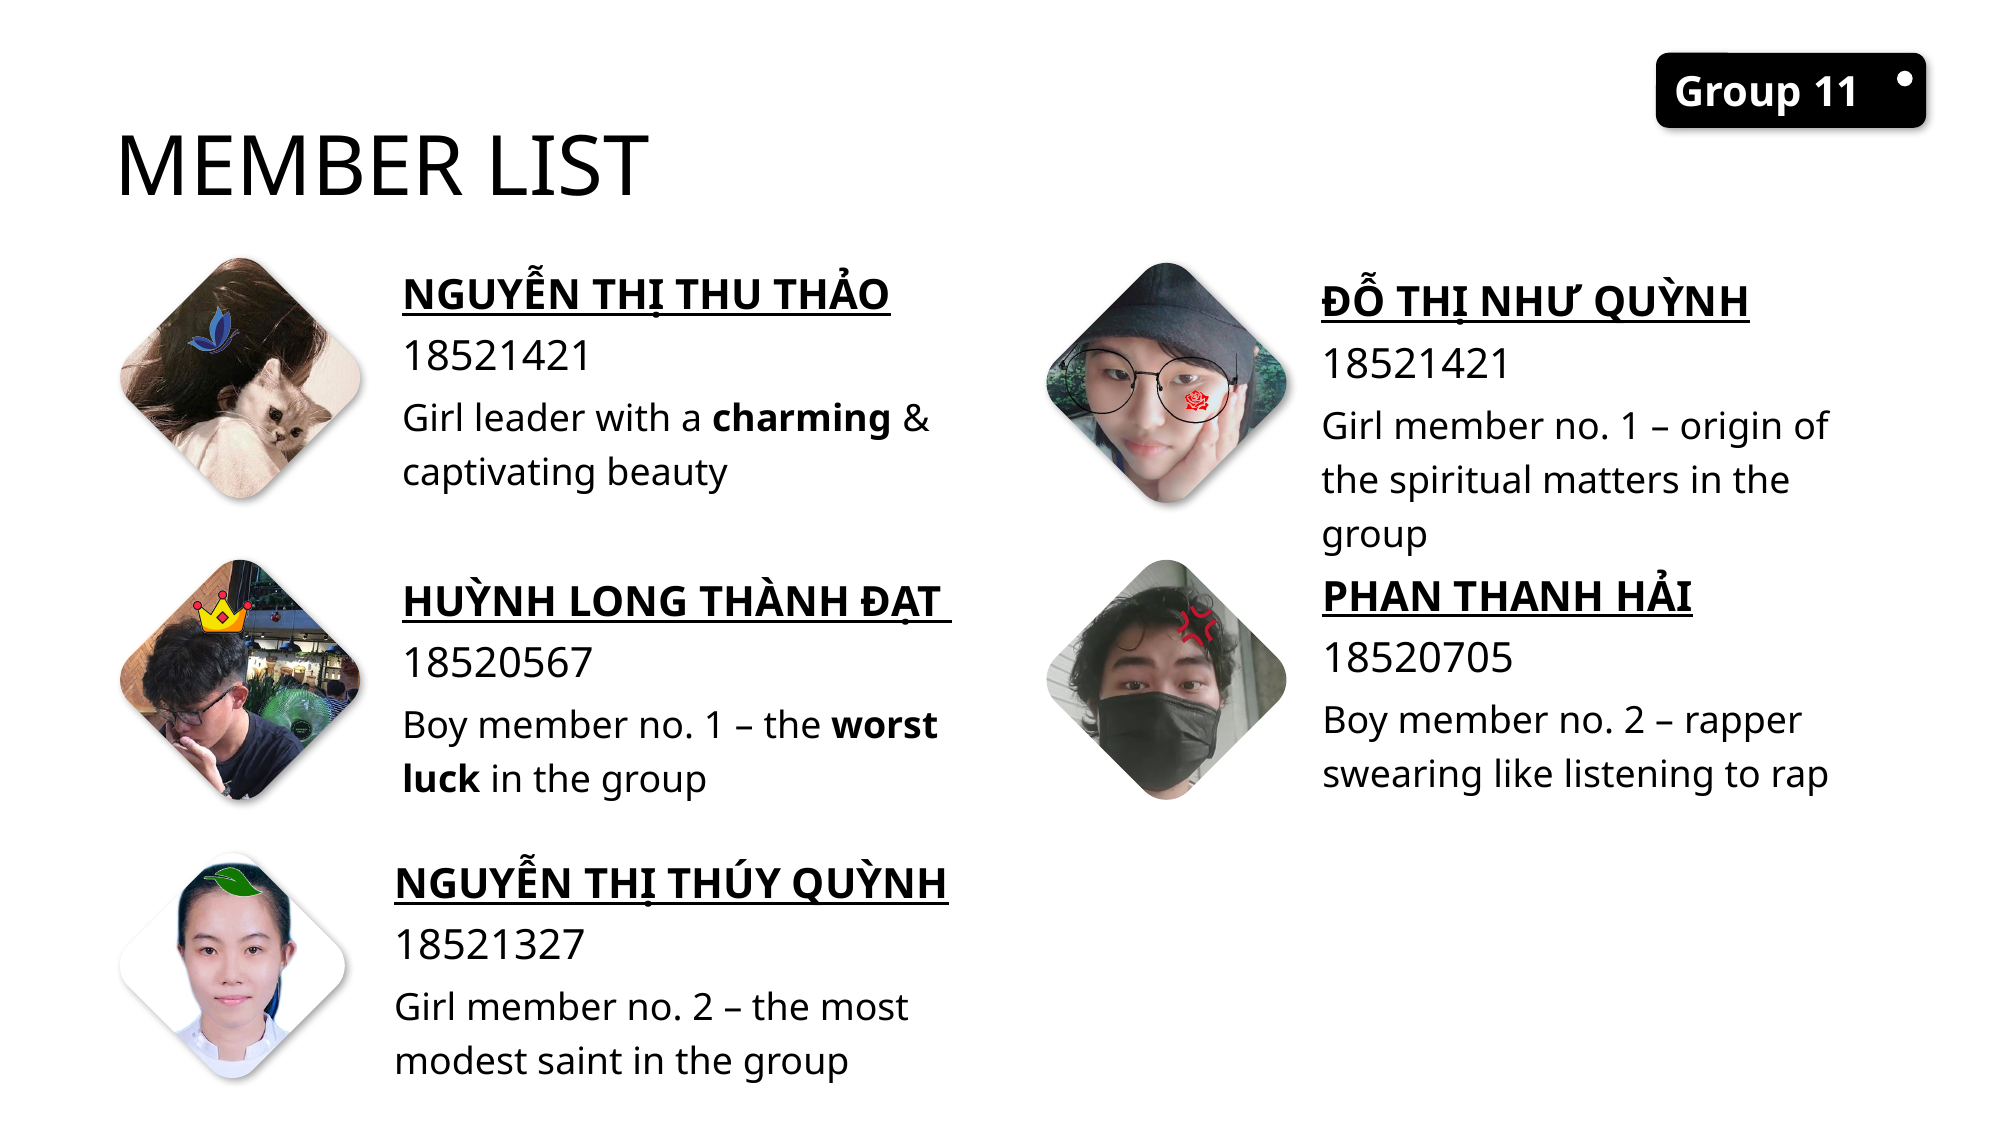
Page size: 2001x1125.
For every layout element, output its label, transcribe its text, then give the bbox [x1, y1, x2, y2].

picture [120, 559, 361, 800]
text_box ĐỖ THỊ NHƯ QUỲNH 18521421 Girl member no. 1 – origin of the spiritual matters in the group [1306, 262, 1907, 563]
picture [120, 257, 361, 498]
text_box NGUYỄN THỊ THU THẢO 18521421 Girl leader with a charming & captivating beauty [387, 255, 988, 501]
title MEMBER LIST [99, 59, 1900, 278]
picture [1046, 262, 1287, 503]
text_box HUỲNH LONG THÀNH ĐẠT 18520567 Boy member no. 1 – the worst luck in the group [387, 562, 988, 808]
text_box NGUYỄN THỊ THÚY QUỲNH 18521327 Girl member no. 2 – the most modest saint in the group [379, 844, 980, 1090]
picture [120, 829, 345, 1079]
picture [1046, 559, 1287, 800]
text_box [1655, 52, 1926, 128]
text_box PHAN THANH HẢI 18520705 Boy member no. 2 – rapper swearing like listening to rap [1307, 556, 1908, 803]
